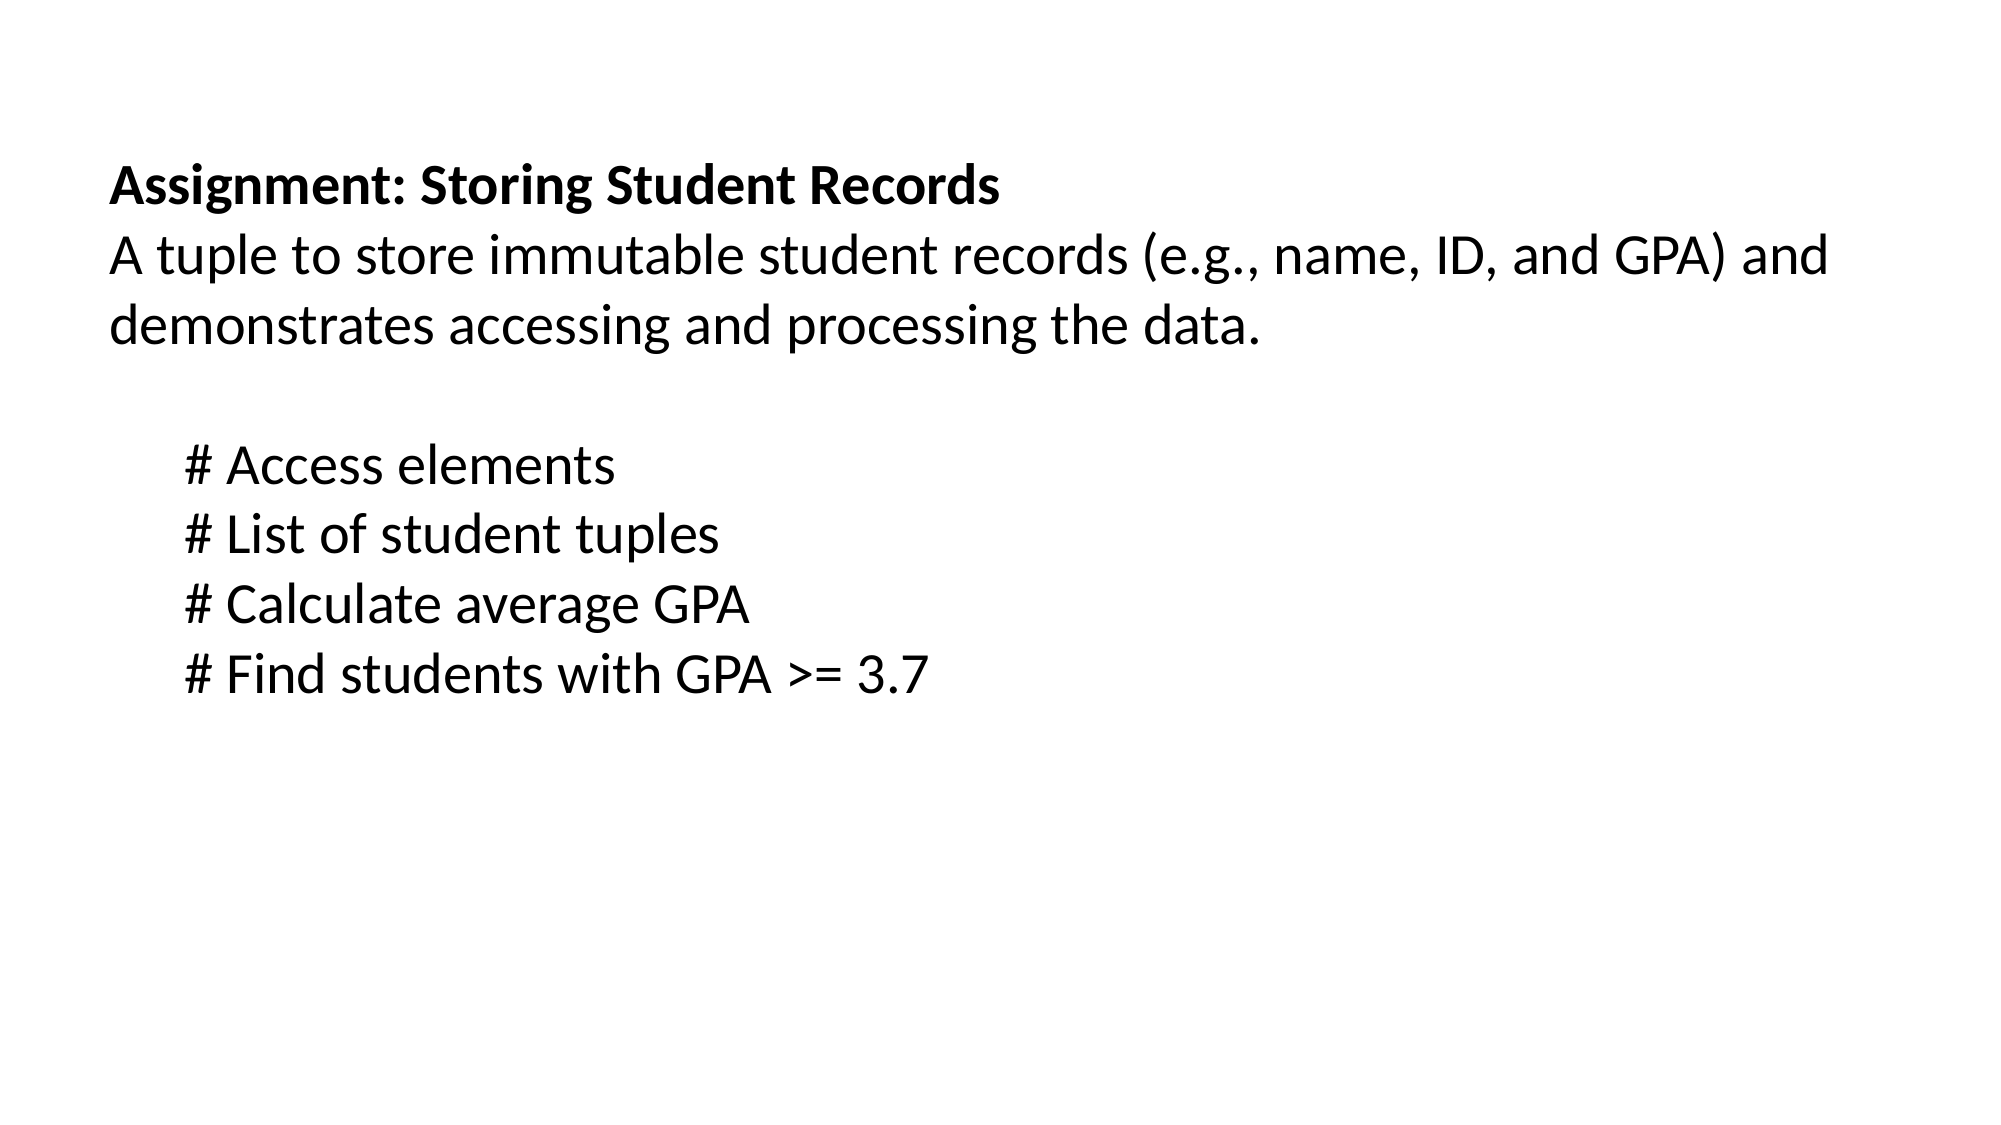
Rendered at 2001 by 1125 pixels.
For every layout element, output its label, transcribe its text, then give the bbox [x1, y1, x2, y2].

text_box Assignment: Storing Student Records A tuple to store immutable student records (e.g., name, ID, and GPA) and demonstrates accessing and processing the data. # Access elements # List of student tuples # Calculate average GPA # Find students with GPA >= 3.7 [94, 138, 1933, 783]
